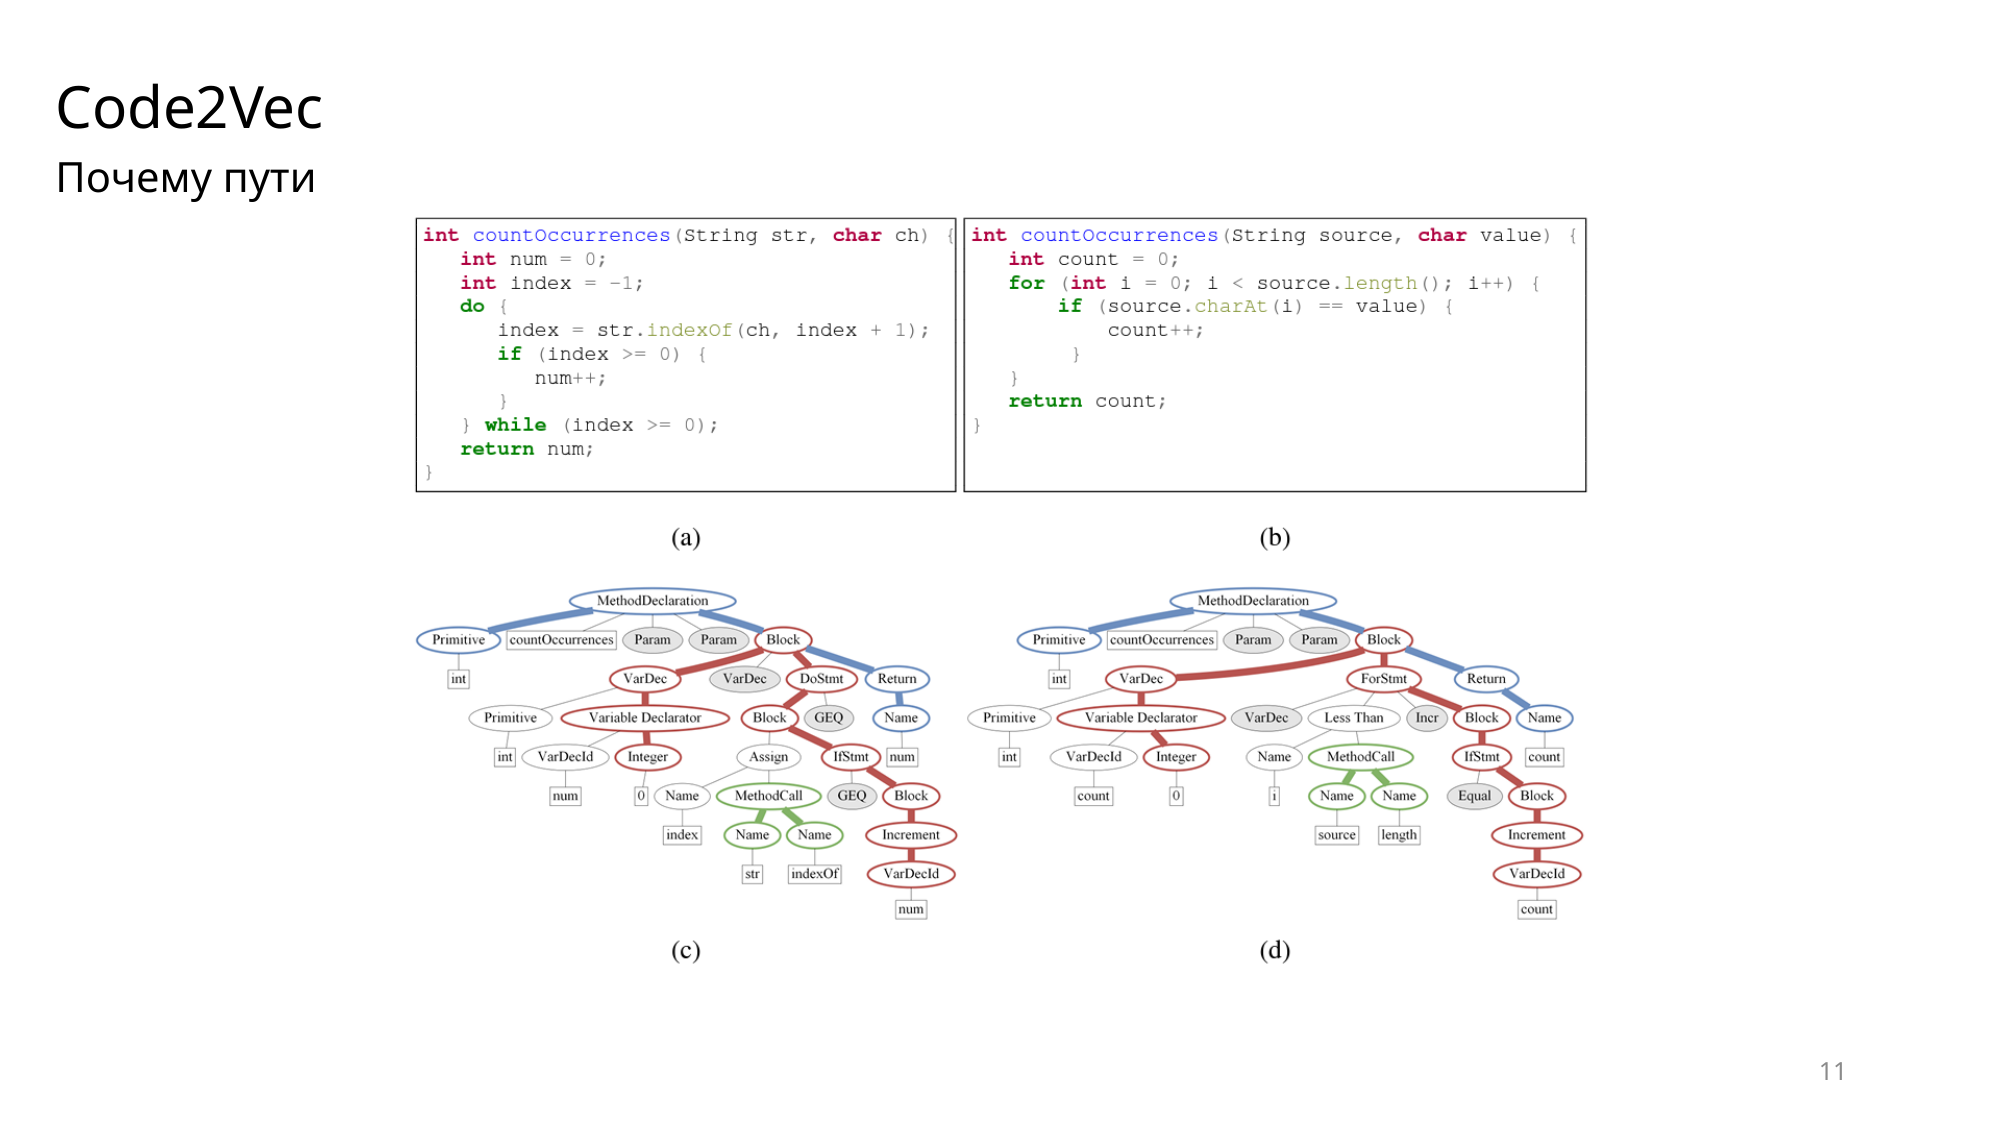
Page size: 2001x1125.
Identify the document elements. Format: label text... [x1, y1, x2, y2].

text_box Code2Vec [40, 62, 1000, 143]
slide_number 11 [1412, 1042, 1863, 1103]
text_box Почему пути [40, 143, 1000, 209]
picture [399, 209, 1601, 982]
